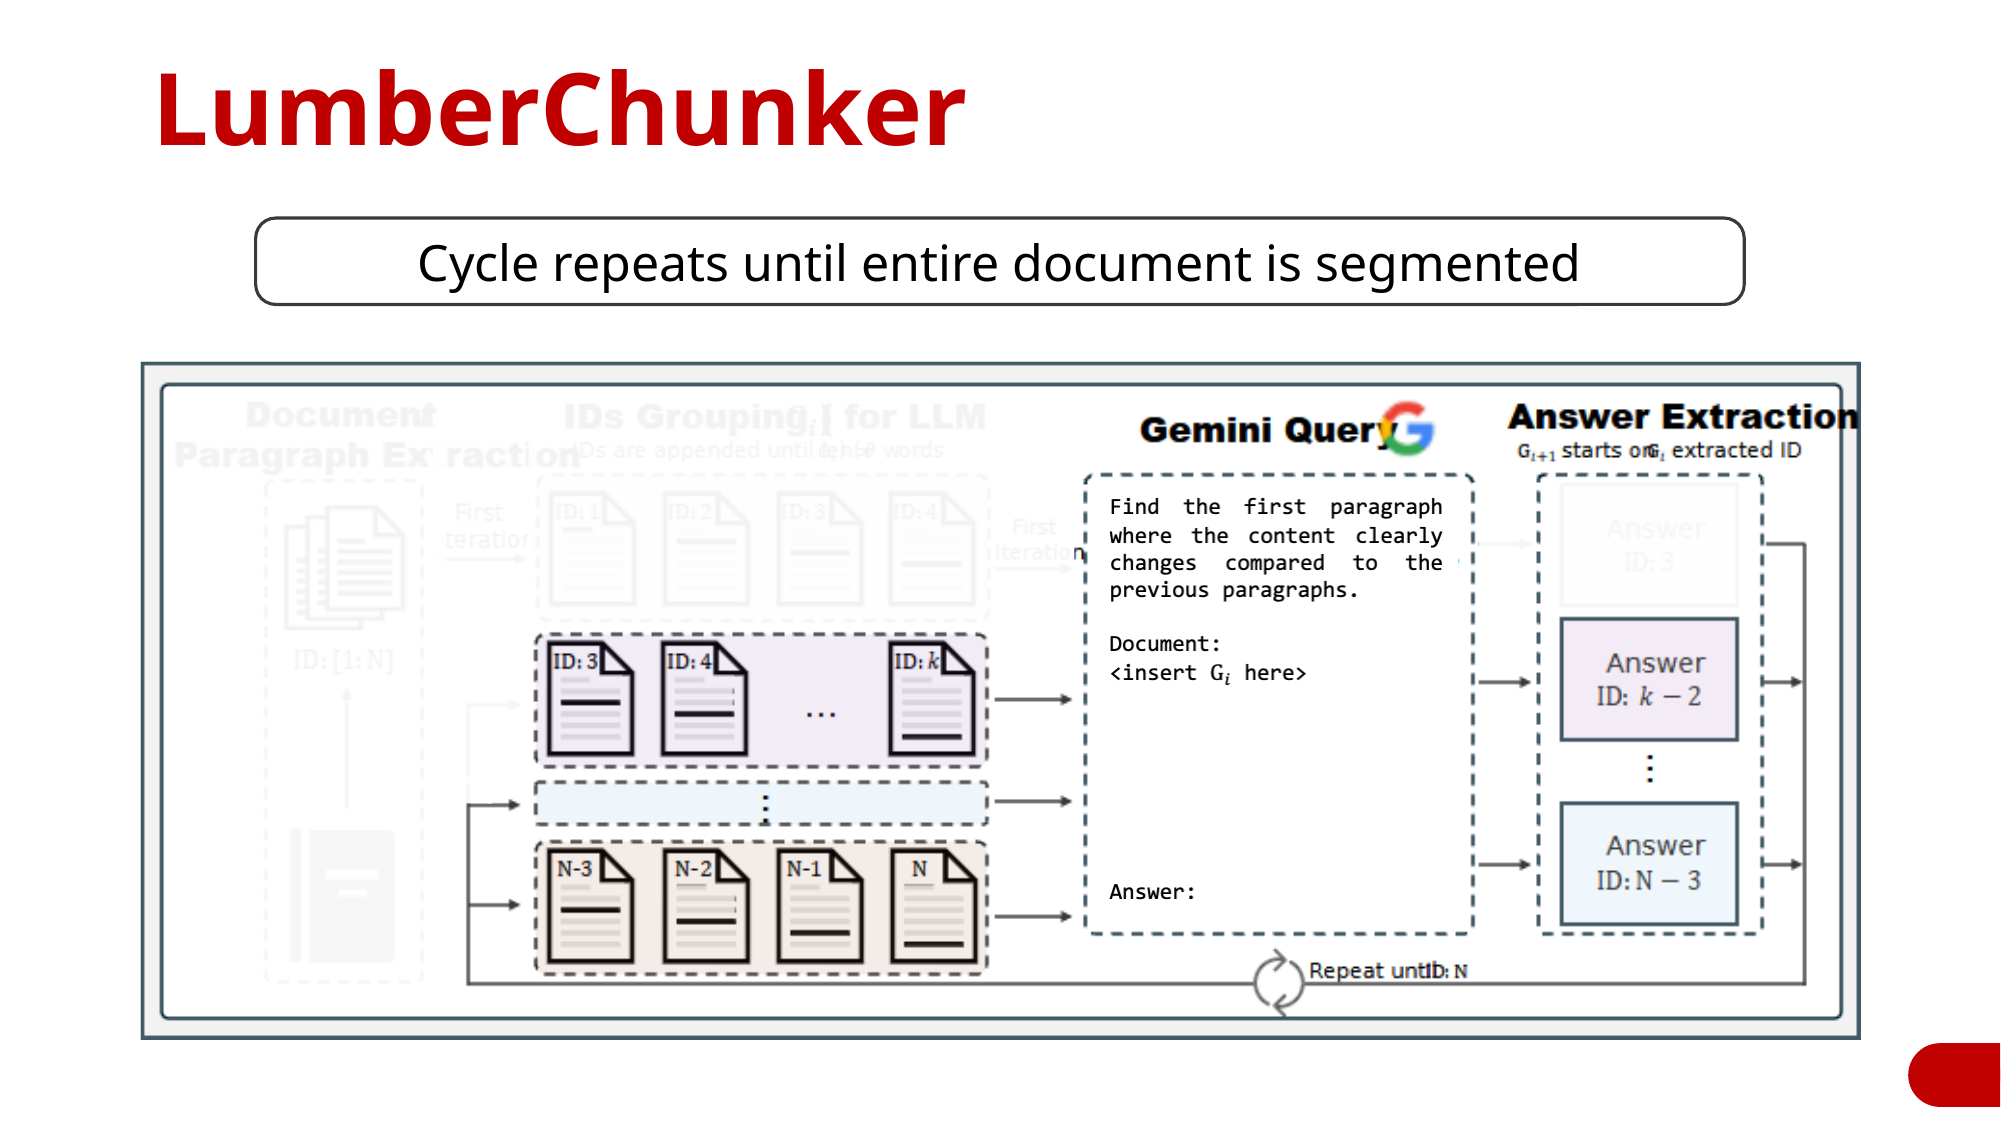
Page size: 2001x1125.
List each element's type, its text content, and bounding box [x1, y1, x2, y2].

title LumberChunker [137, 4, 1863, 222]
text_box Cycle repeats until entire document is segmented [255, 218, 1745, 305]
picture [139, 359, 1861, 1040]
